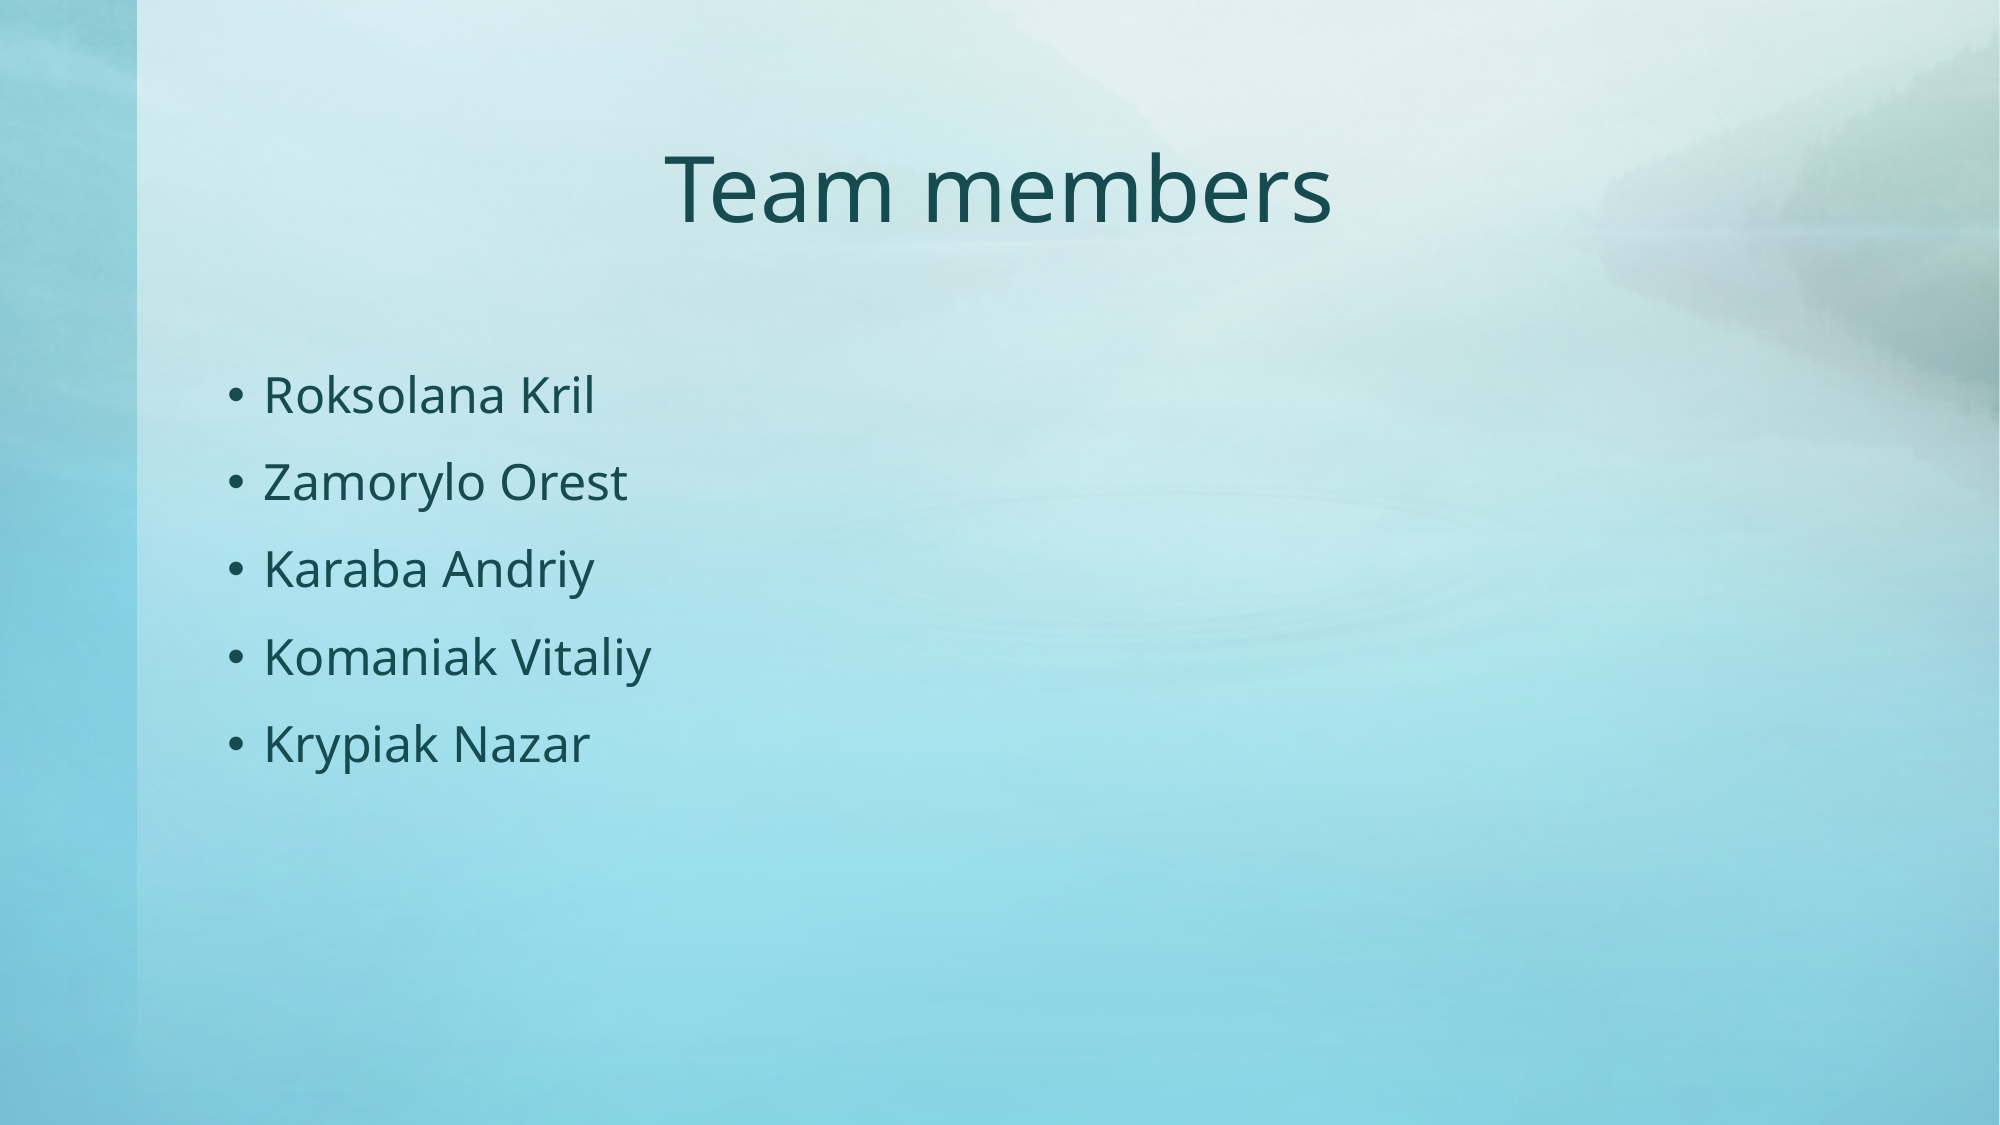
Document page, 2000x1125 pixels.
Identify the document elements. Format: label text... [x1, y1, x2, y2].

title Team members [212, 62, 1788, 250]
list Roksolana Kril Zamorylo Orest Karaba Andriy Komaniak Vitaliy Krypiak Nazar [212, 362, 1788, 1013]
picture [0, 0, 2000, 1125]
